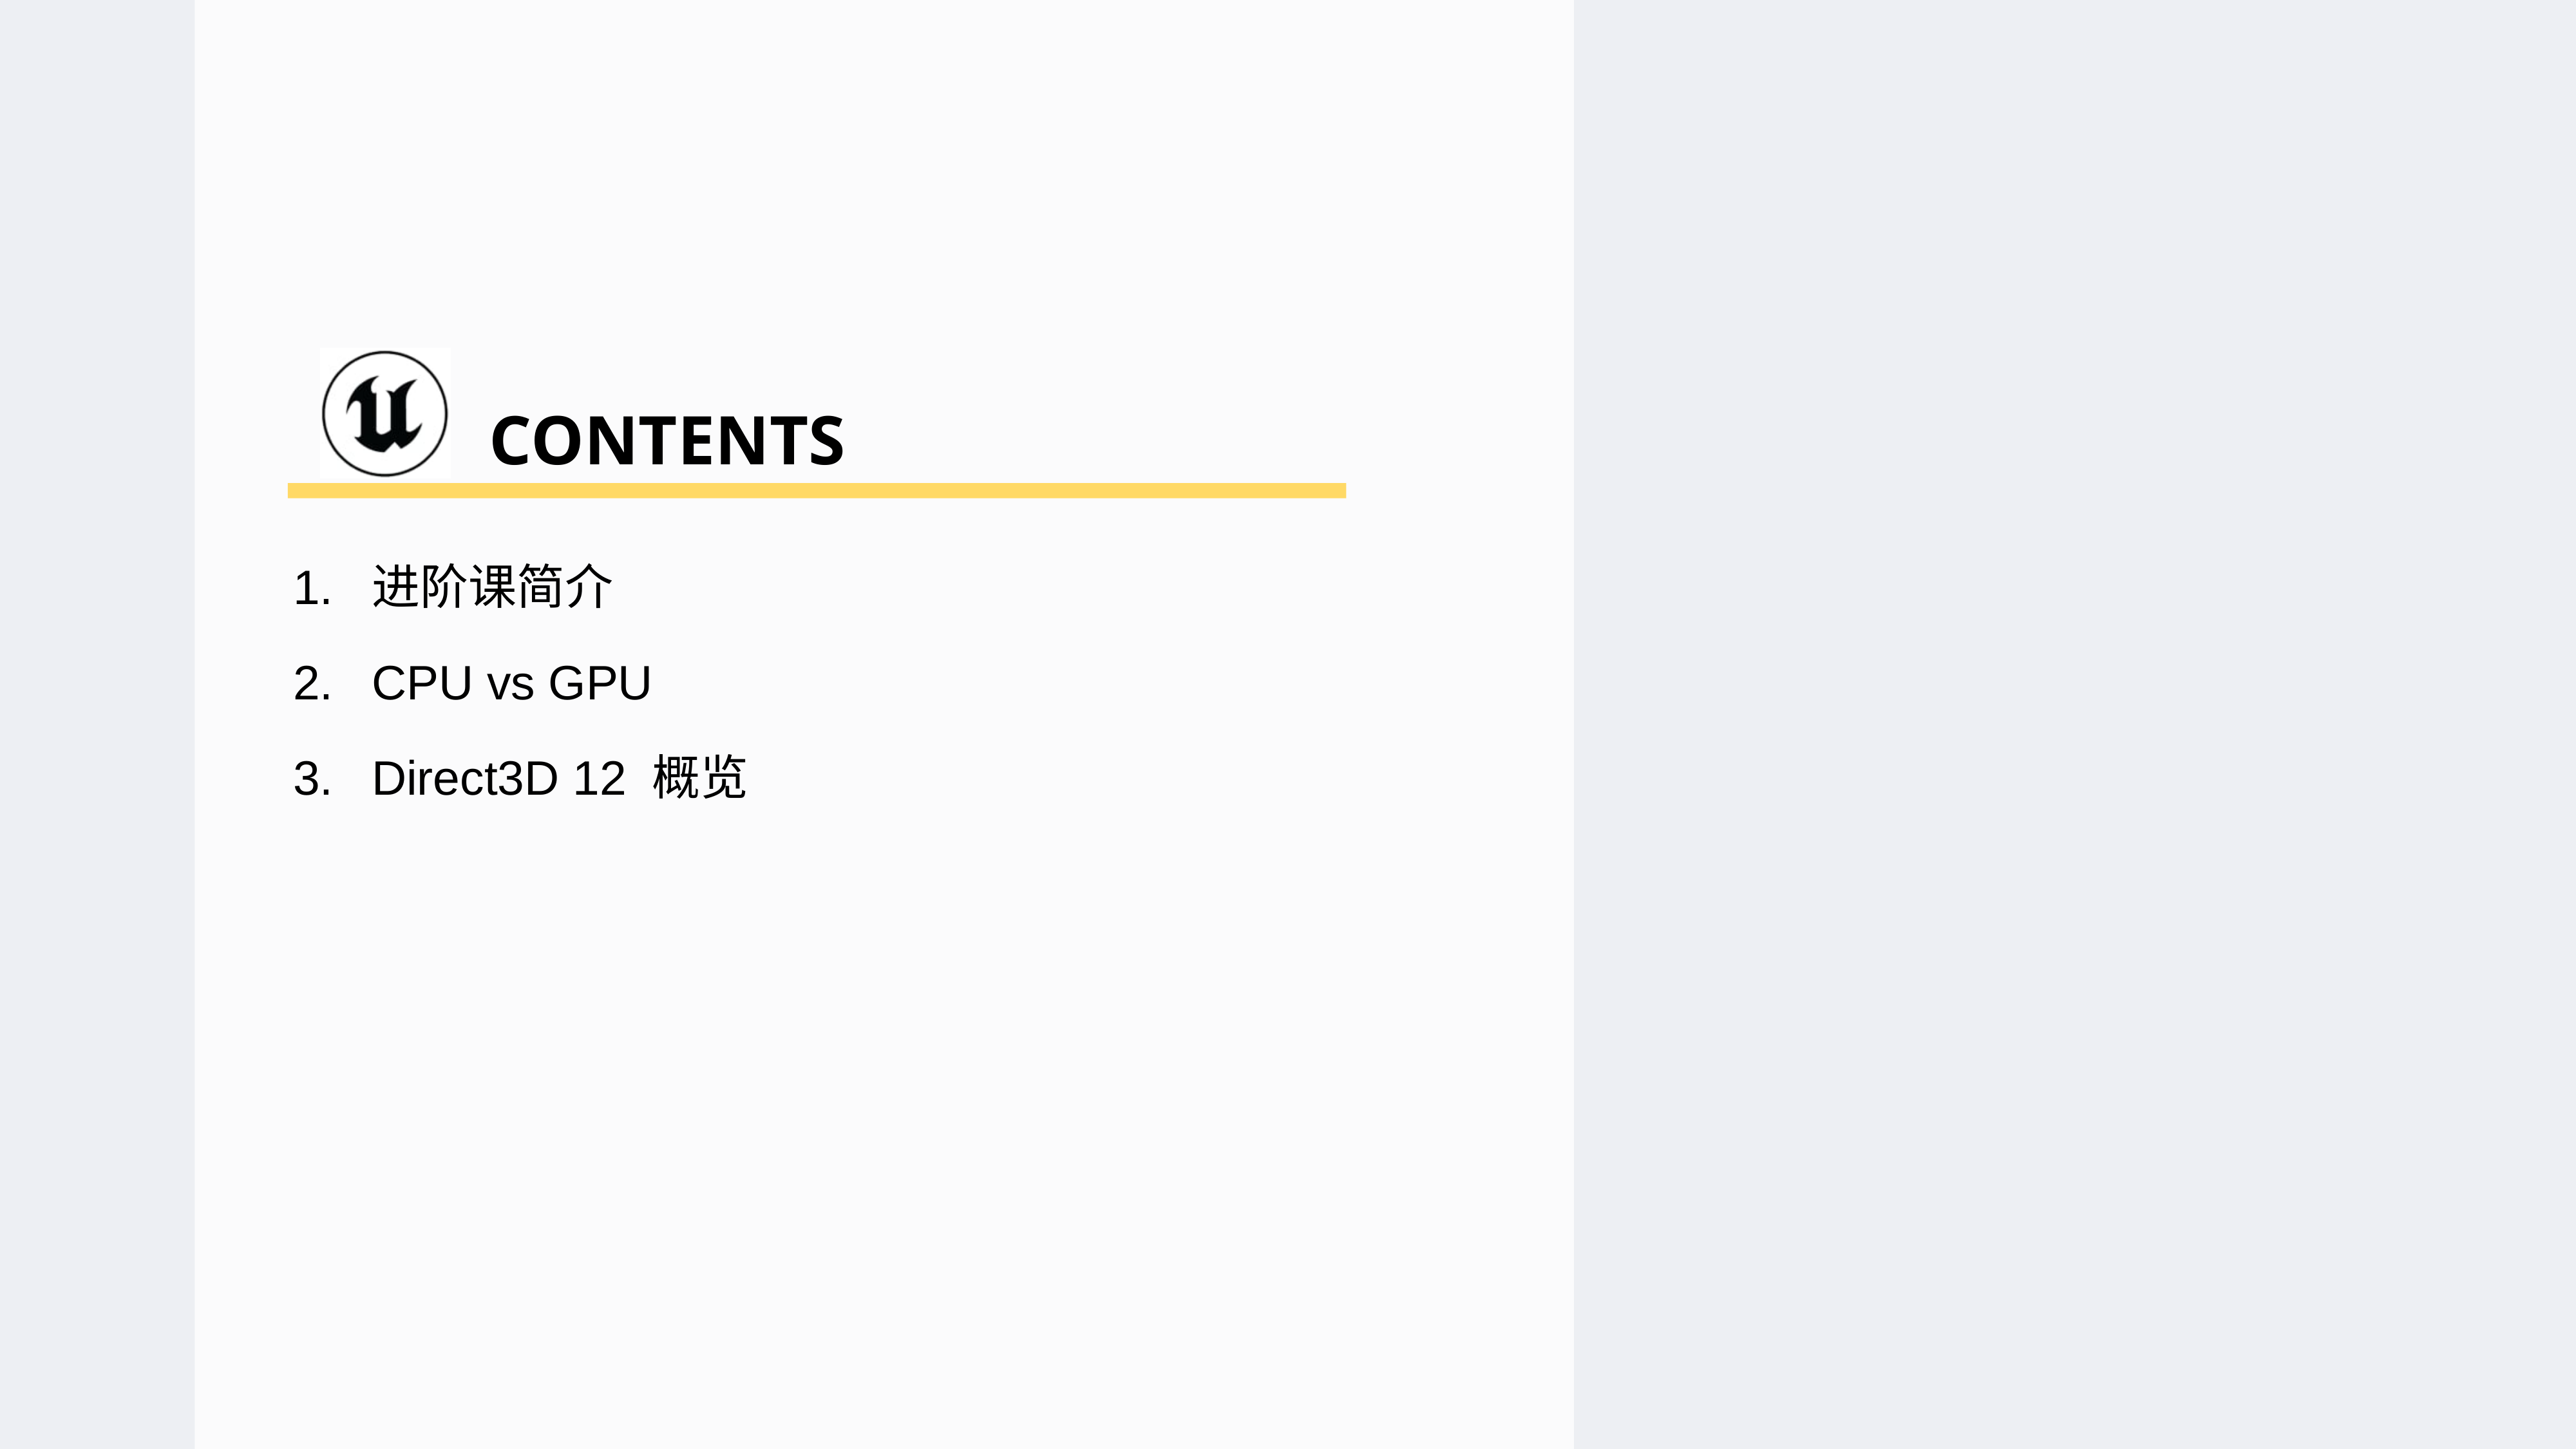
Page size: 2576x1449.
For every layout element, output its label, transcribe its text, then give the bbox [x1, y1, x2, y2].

text_box [194, 0, 1574, 1449]
text_box [287, 483, 1347, 498]
picture [320, 348, 451, 478]
text_box 进阶课简介 CPU vs GPU Direct3D 12 概览 [287, 522, 1347, 810]
text_box Contents [484, 392, 1235, 483]
